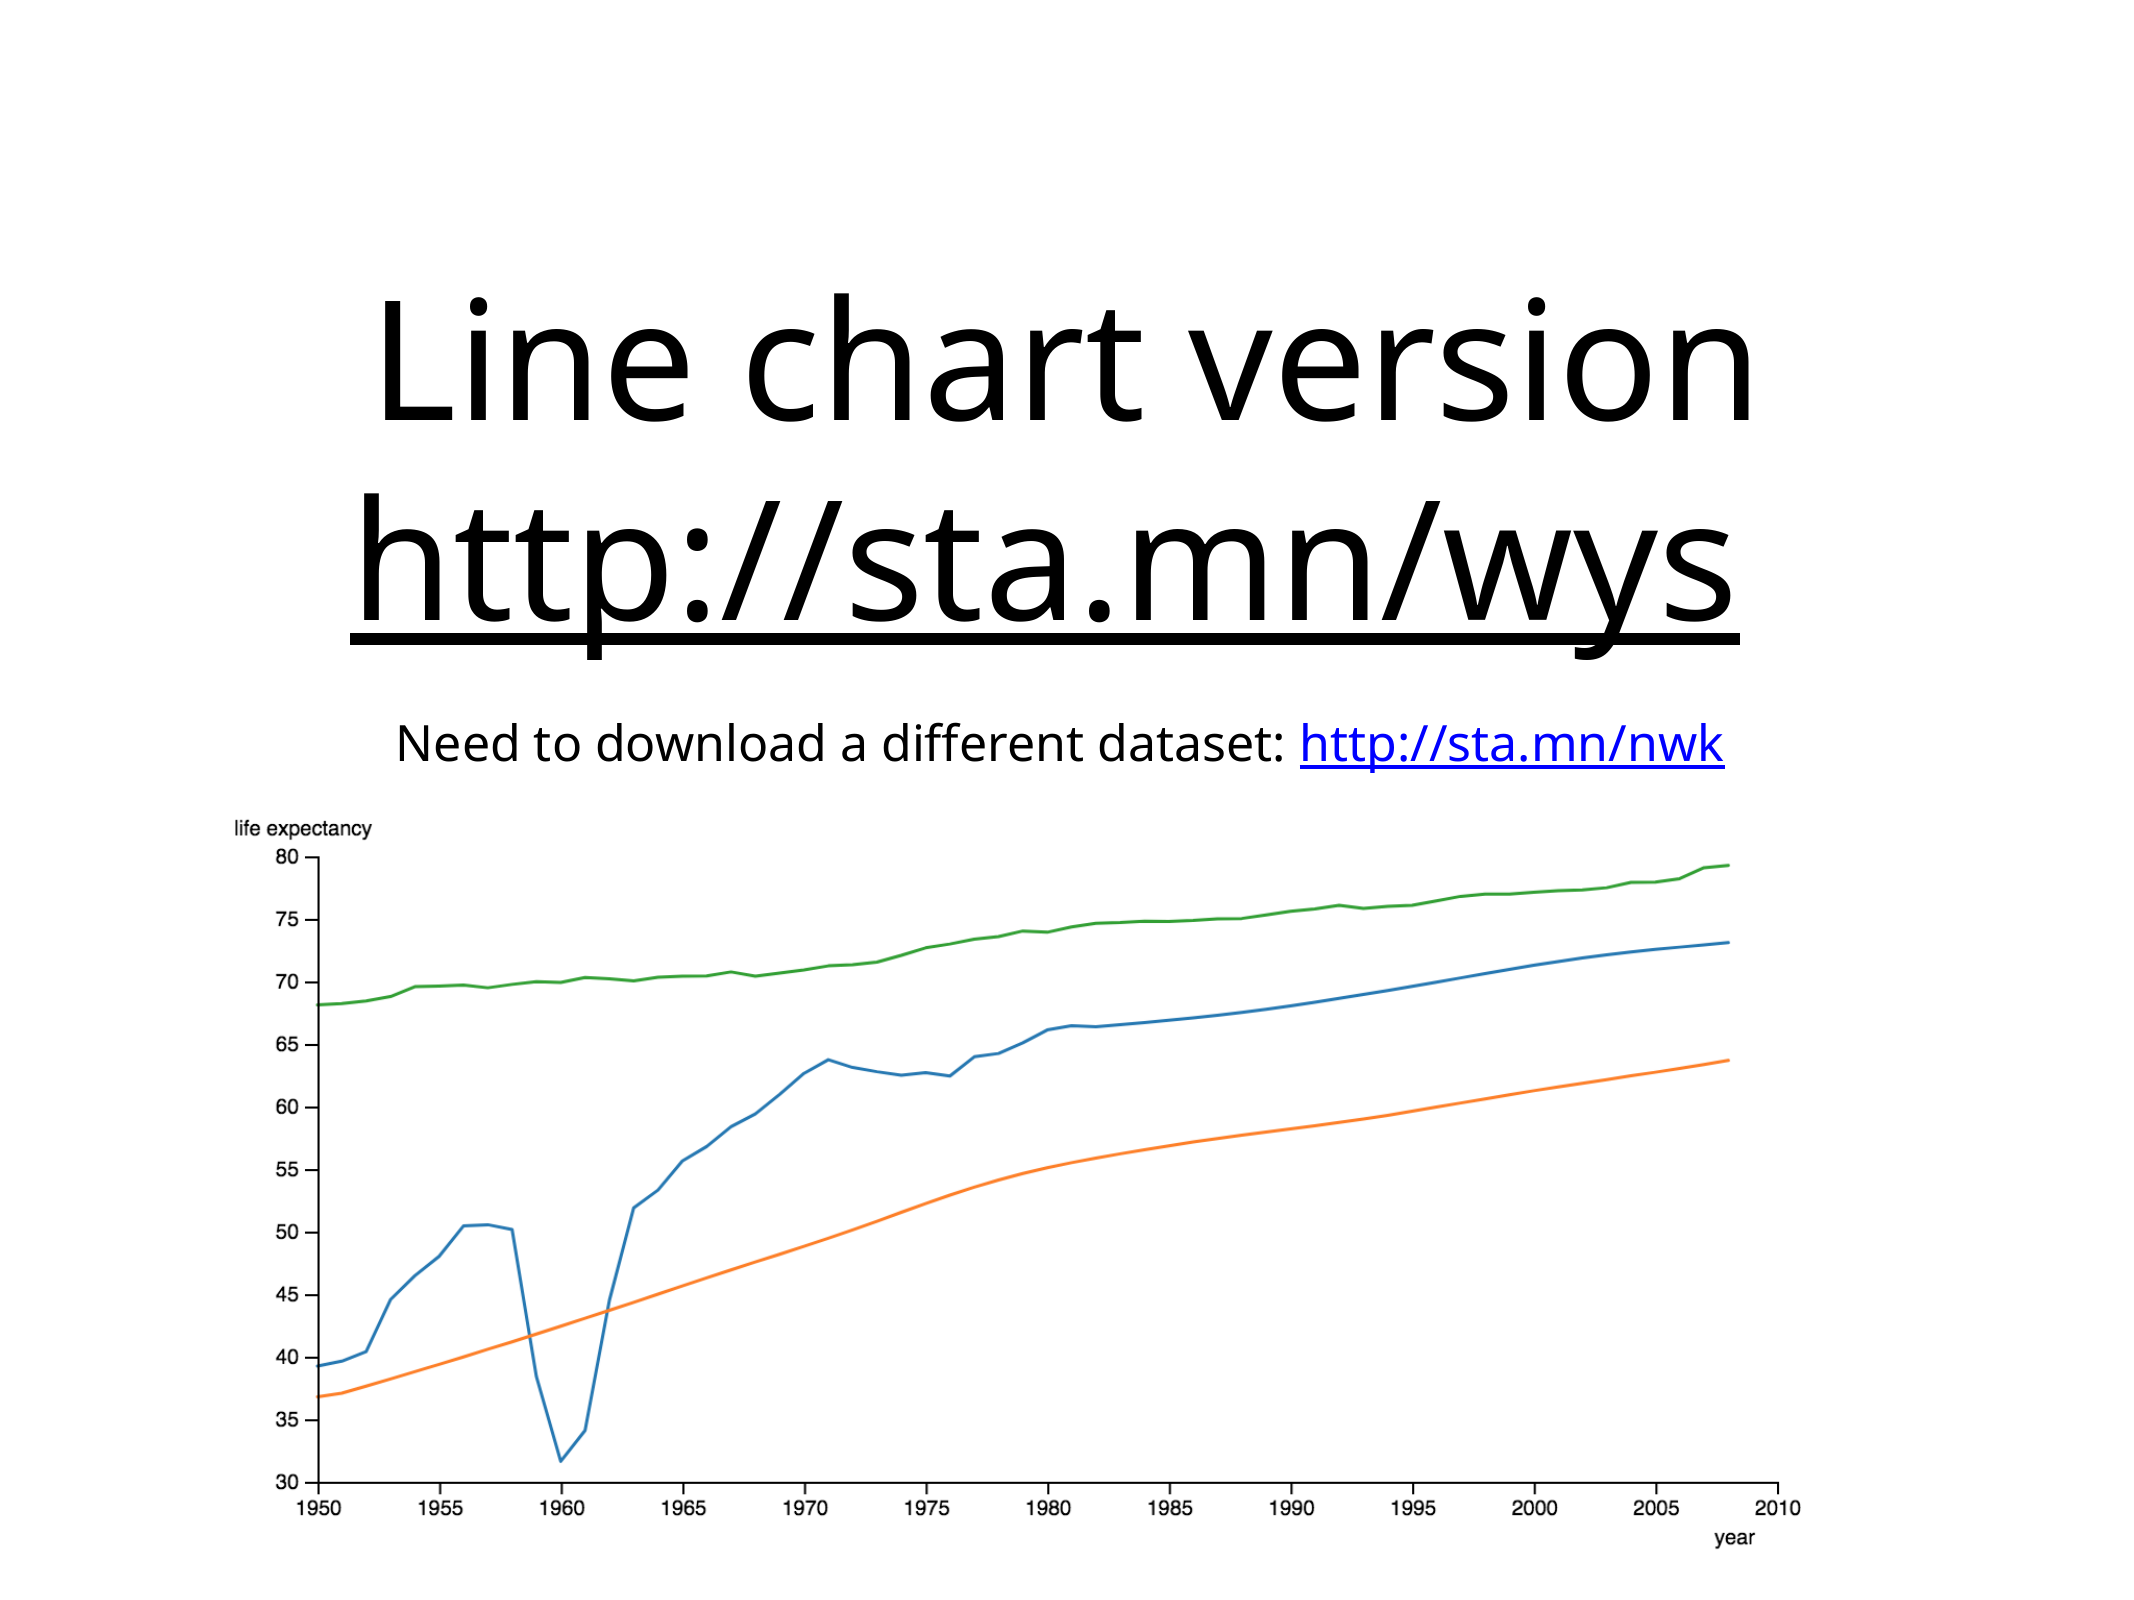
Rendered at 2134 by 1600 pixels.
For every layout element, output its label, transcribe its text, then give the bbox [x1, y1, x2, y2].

title Line chart version http://sta.mn/wys [207, 196, 1926, 739]
text_box Need to download a different dataset: http://sta.mn/nwk [387, 702, 1746, 749]
picture [182, 749, 1850, 1600]
